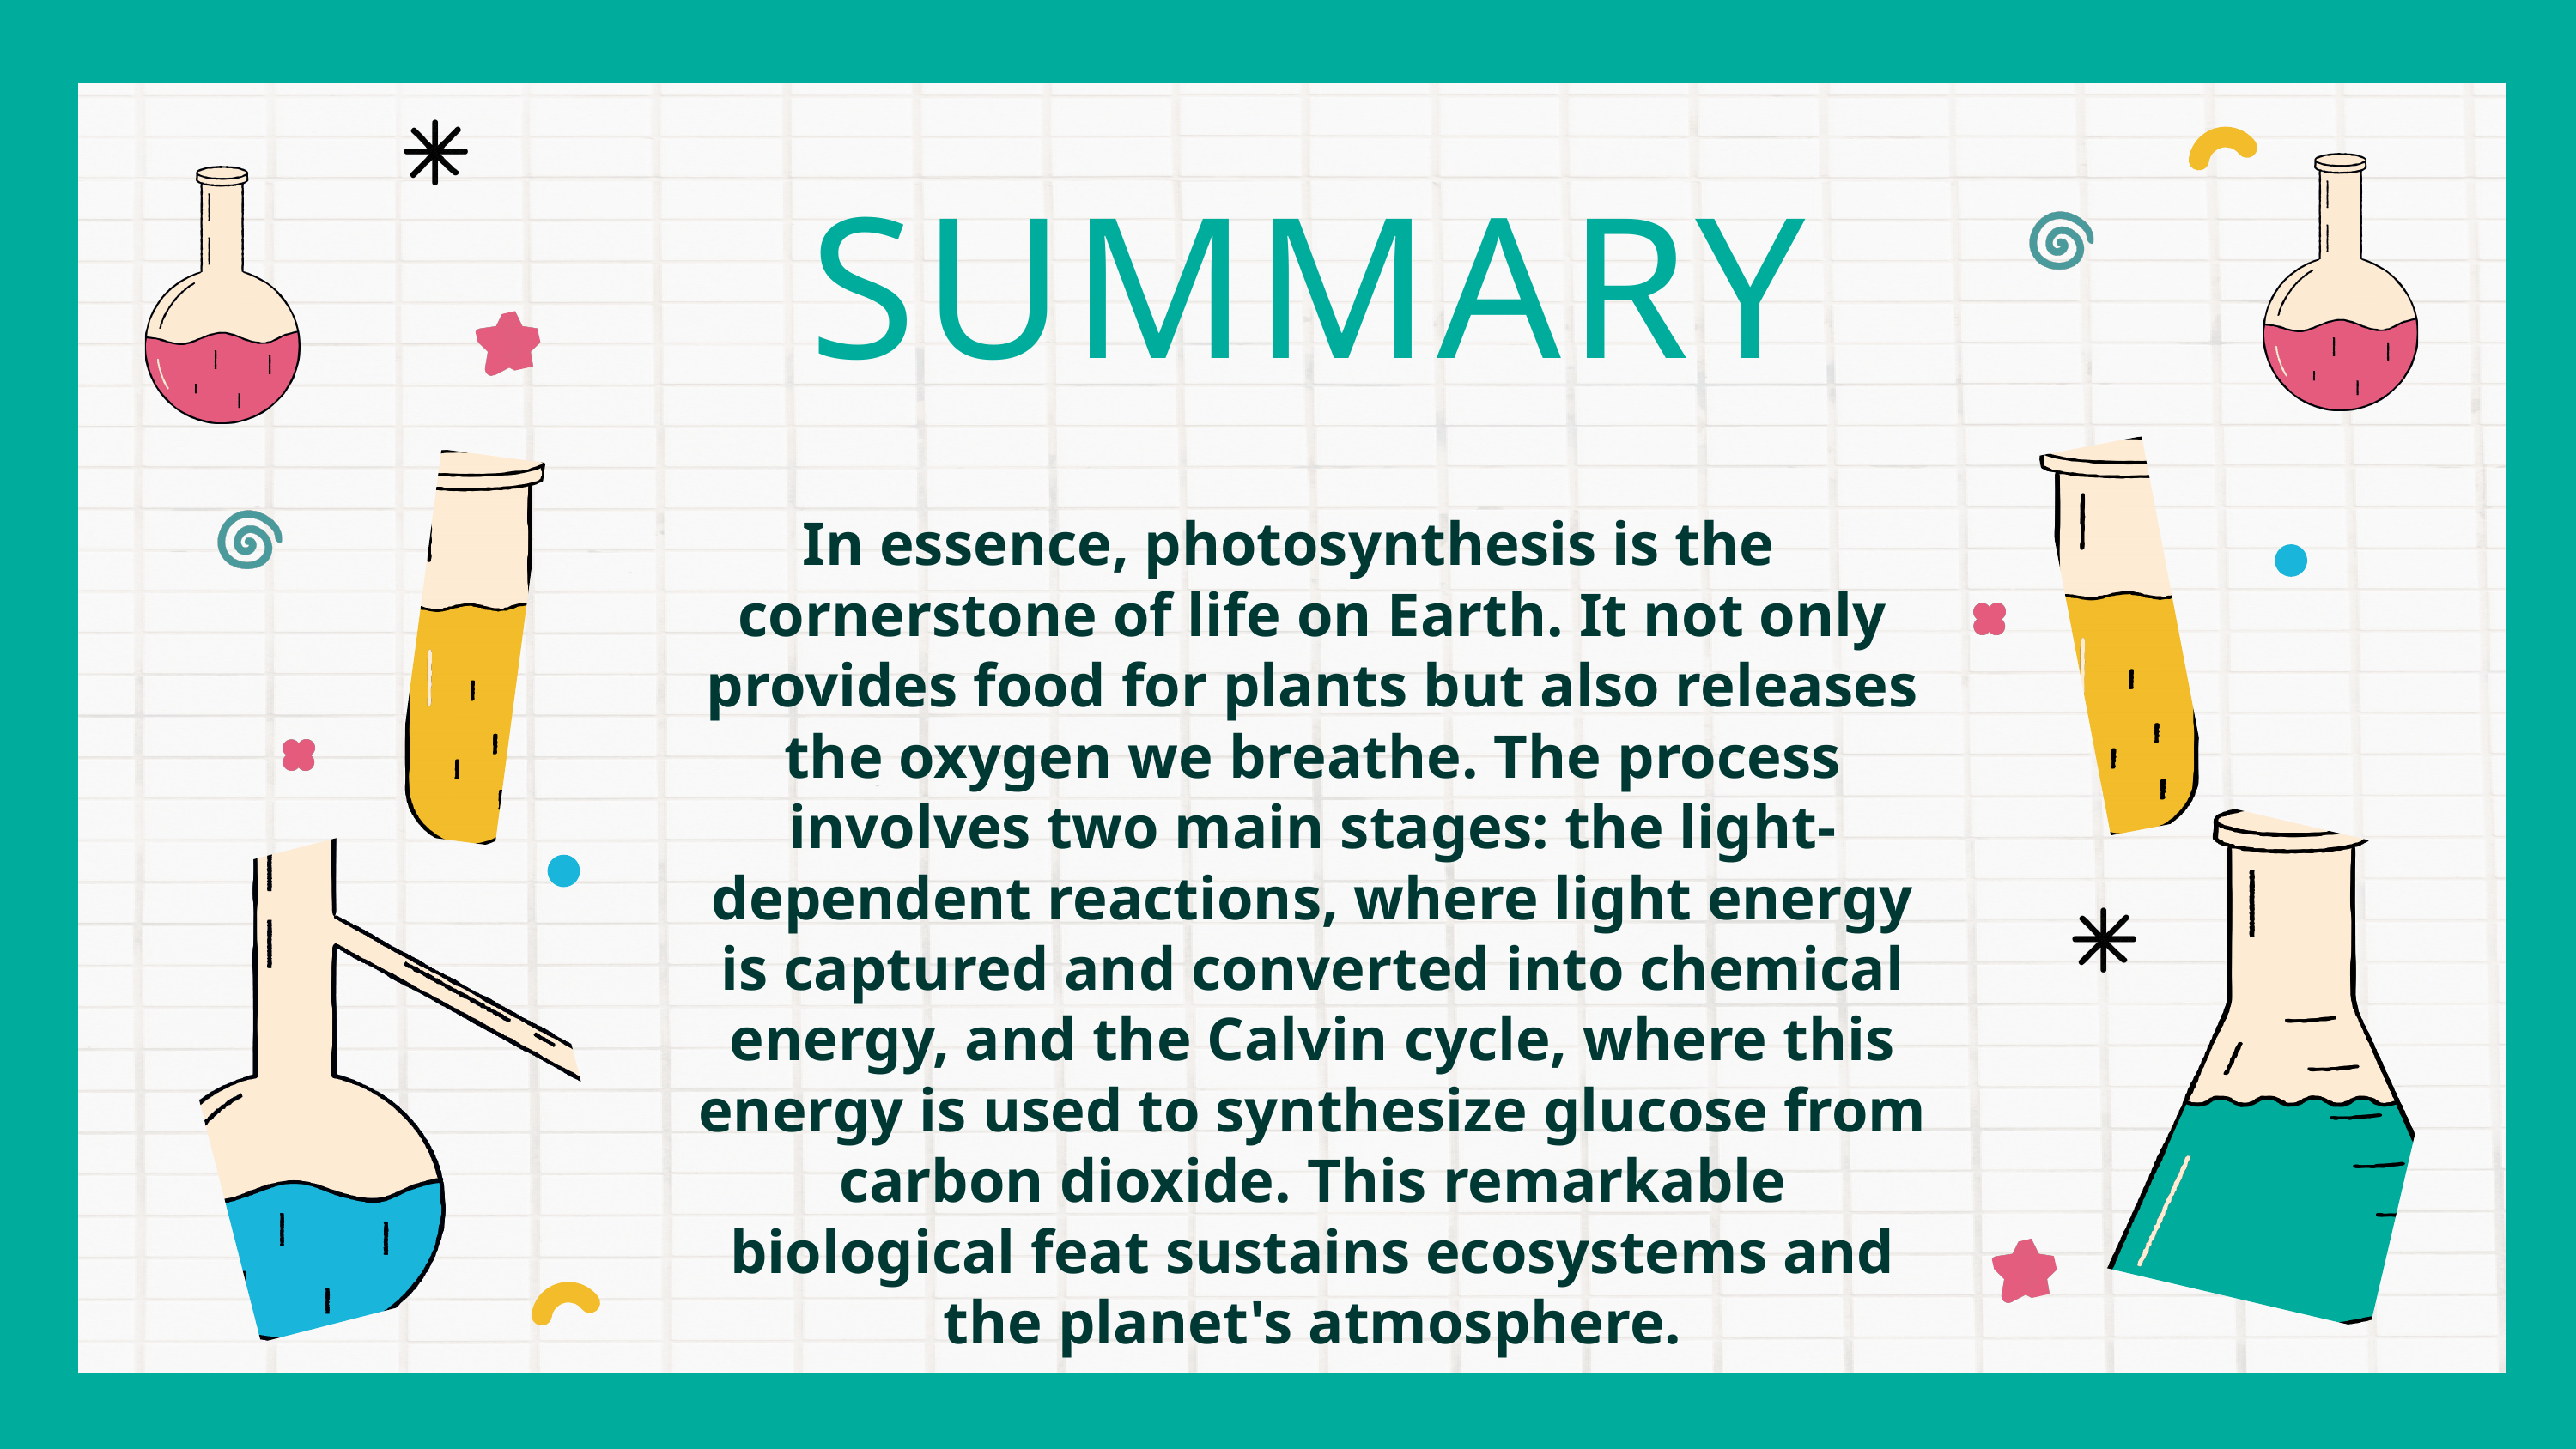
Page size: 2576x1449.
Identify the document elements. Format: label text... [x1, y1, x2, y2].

list SUMMARY [576, 157, 2041, 392]
list In essence, photosynthesis is the cornerstone of life on Earth. It not only provides food for plants but also releases the oxygen we breathe. The process involves two main stages: the light-dependent reactions, where light energy is captured and converted into chemical energy, and the Calvin cycle, where this energy is used to synthesize glucose from carbon dioxide. This remarkable biological feat sustains ecosystems and the planet's atmosphere. [635, 500, 1941, 1186]
picture [78, 83, 2506, 1373]
